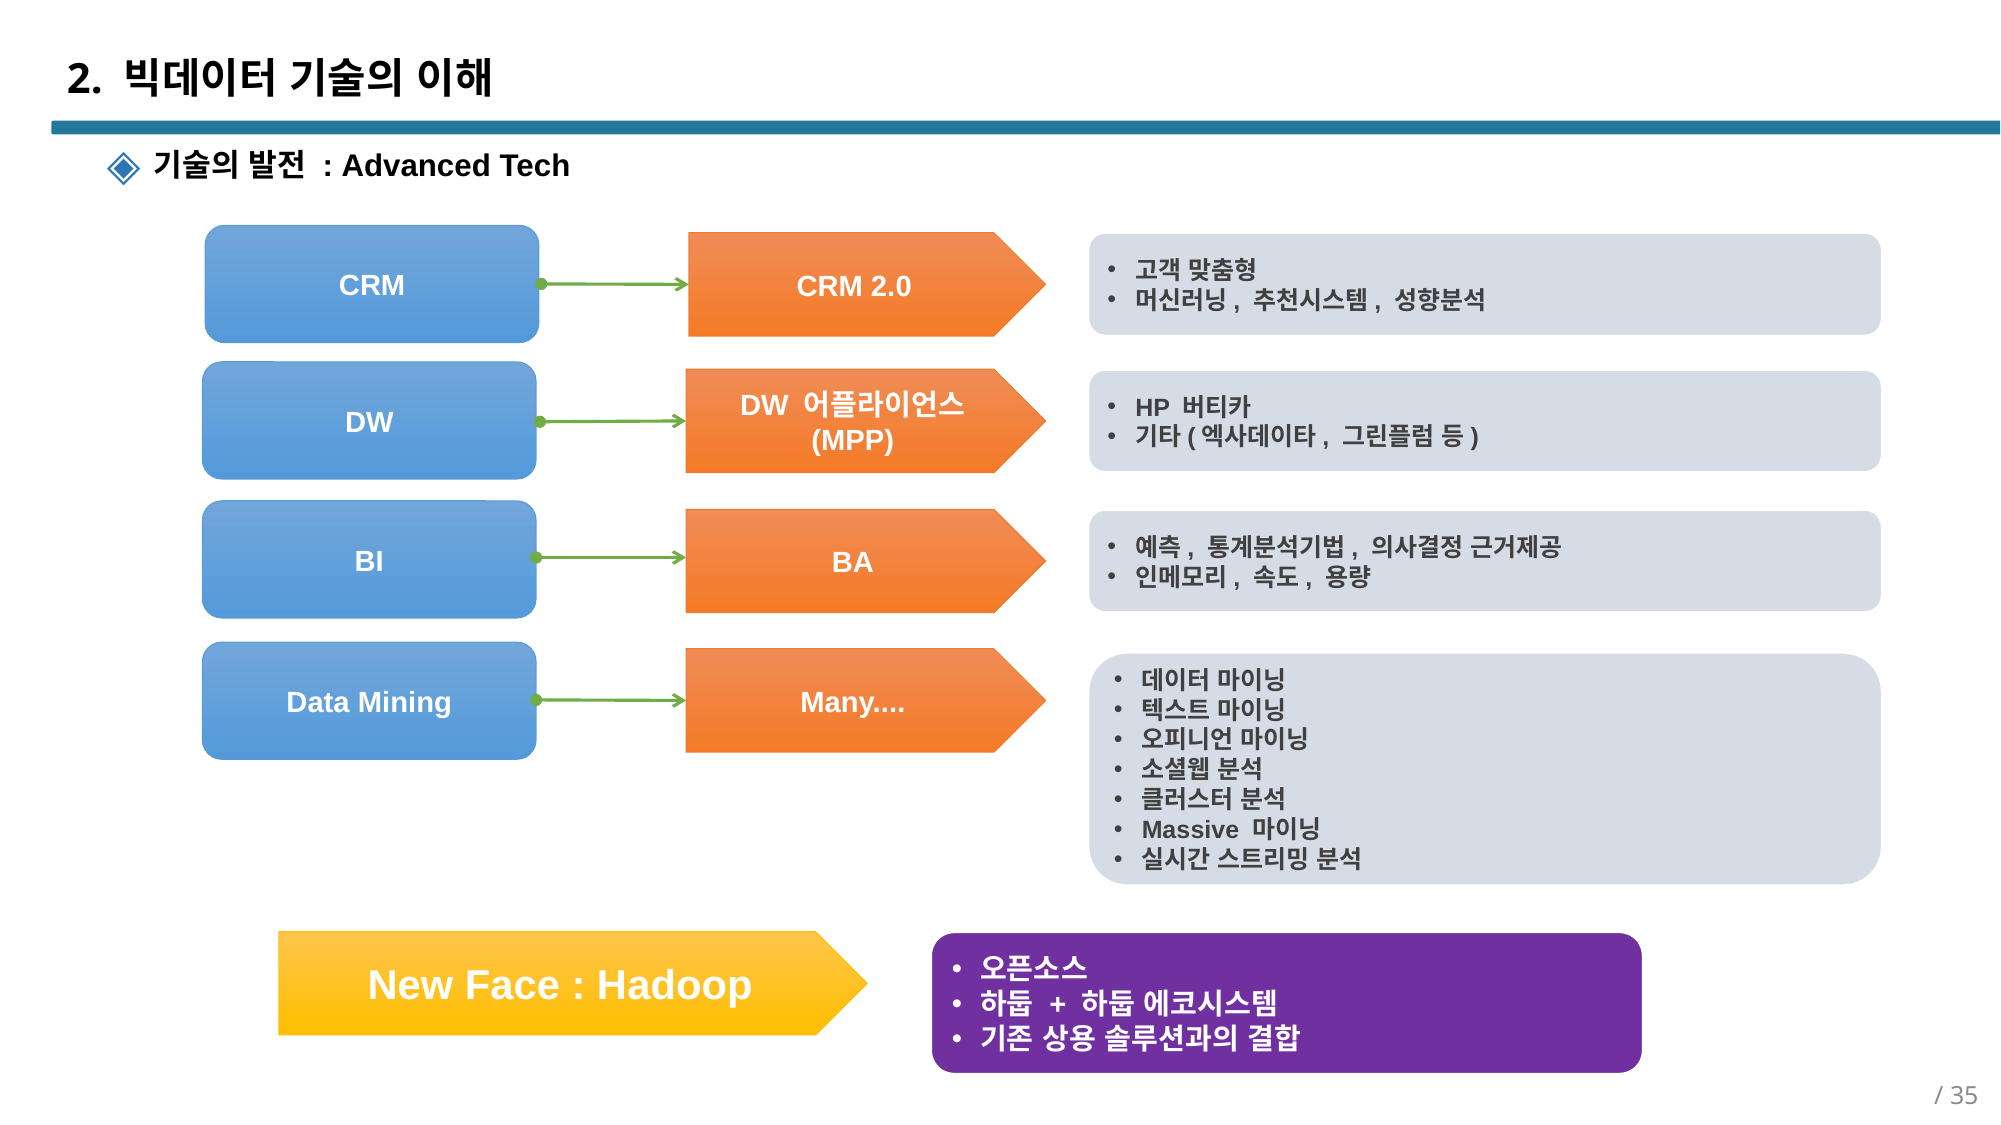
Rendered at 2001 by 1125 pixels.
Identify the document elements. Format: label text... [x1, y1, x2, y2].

text_box CRM 2.0 [688, 232, 1047, 337]
text_box 기술의 발전 : Advanced Tech [106, 145, 1424, 183]
slide_number / 35 [1533, 1078, 2000, 1114]
text_box Data Mining [201, 641, 537, 760]
text_box BI [201, 500, 537, 619]
text_box DW 어플라이언스 (MPP) [685, 368, 1047, 474]
text_box 고객 맞춤형 머신러닝, 추천시스템, 성향분석 [1086, 230, 1884, 338]
title 2. 빅데이터 기술의 이해 [51, 49, 706, 122]
text_box 오픈소스 하둡 + 하둡 에코시스템 기존 상용 솔루션과의 결합 [928, 930, 1645, 1076]
text_box 예측, 통계분석기법, 의사결정 근거제공 인메모리, 속도, 용량 [1086, 507, 1884, 615]
text_box New Face : Hadoop [278, 931, 868, 1036]
text_box HP 버티카 기타(엑사데이타, 그린플럼 등) [1086, 367, 1884, 475]
text_box BA [685, 508, 1047, 614]
text_box DW [201, 361, 537, 480]
text_box 데이터 마이닝 텍스트 마이닝 오피니언 마이닝 소셜웹 분석 클러스터 분석 Massive 마이닝 실시간 스트리밍 분석 [1086, 650, 1884, 888]
text_box CRM [204, 224, 540, 344]
text_box Many.... [685, 648, 1047, 753]
